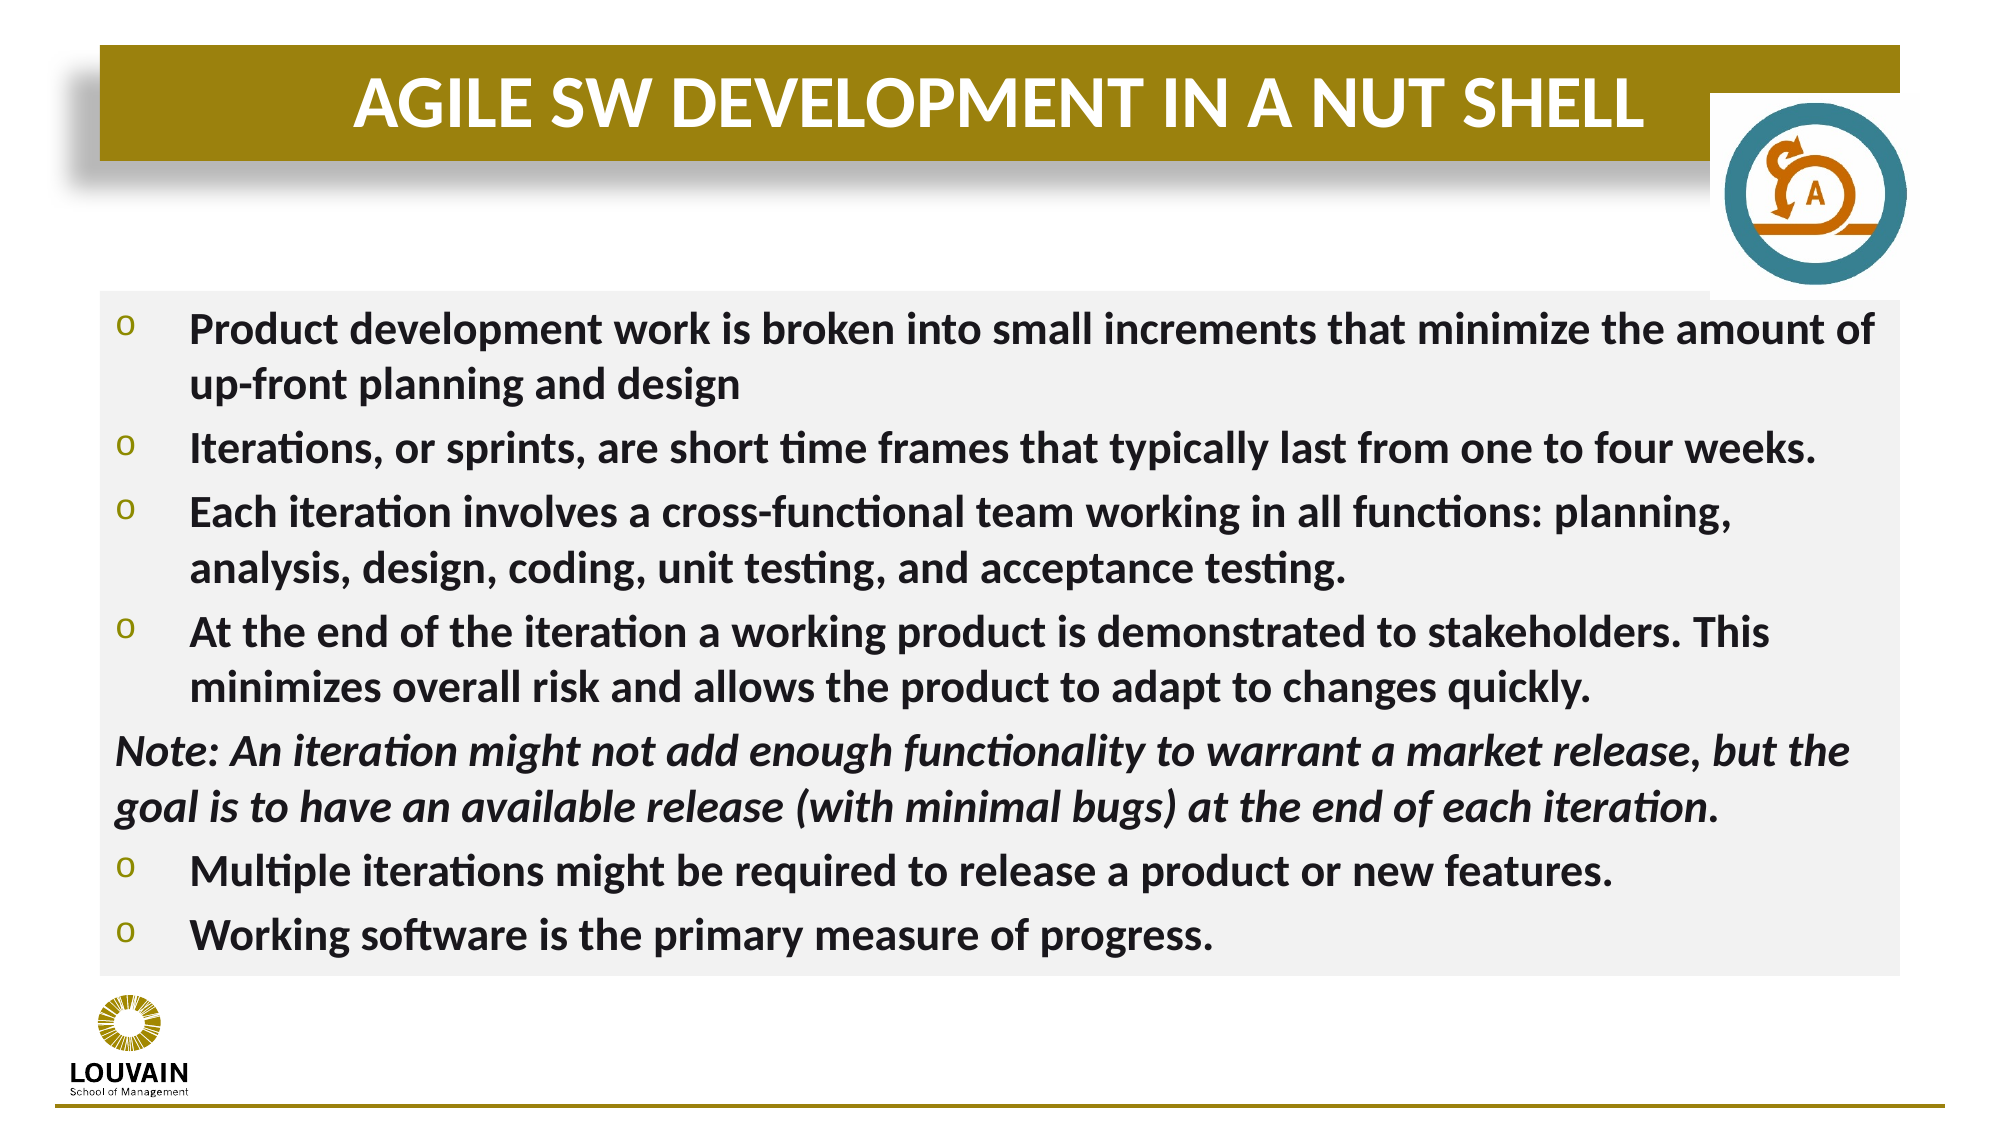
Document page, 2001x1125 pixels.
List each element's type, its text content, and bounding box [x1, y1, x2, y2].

list Product development work is broken into small increments that minimize the amount of up-front planning and design Iterations, or sprints, are short time frames that typically last from one to four weeks. Each iteration involves a cross-functional team working in all functions: planning, analysis, design, coding, unit testing, and acceptance testing. At the end of the iteration a working product is demonstrated to stakeholders. This minimizes overall risk and allows the product to adapt to changes quickly. Note: An iteration might not add enough functionality to warrant a market release, but the goal is to have an available release (with minimal bugs) at the end of each iteration. Multiple iterations might be required to release a product or new features. Working software is the primary measure of progress. [99, 290, 1900, 976]
title AGILE SW DEVELOPMENT IN A NUT SHELL [99, 45, 1900, 161]
picture [1710, 93, 1920, 300]
